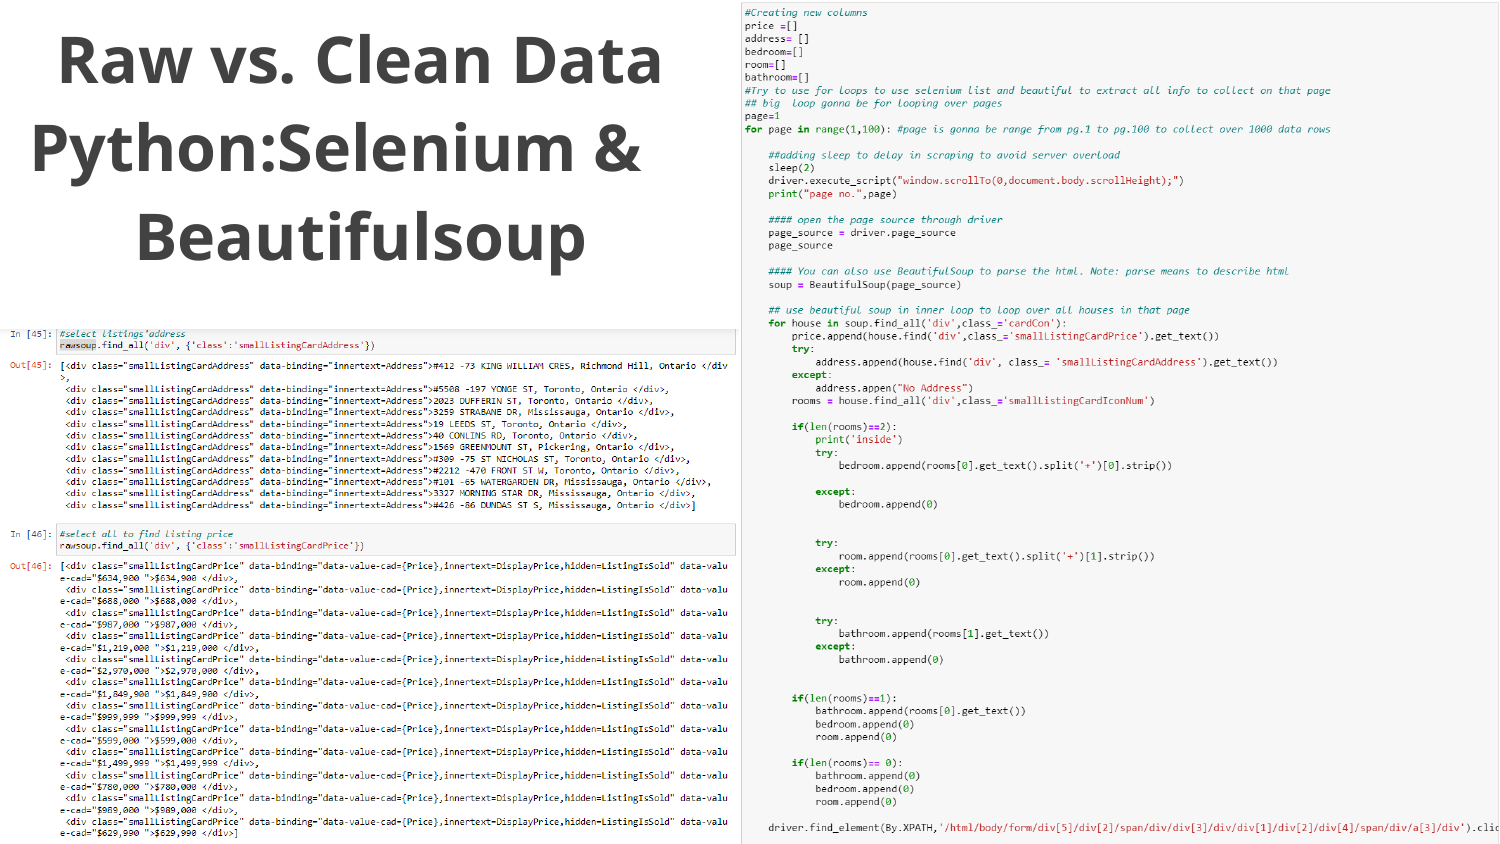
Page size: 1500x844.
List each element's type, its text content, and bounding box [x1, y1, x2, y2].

title Raw vs. Clean Data Python:Selenium & Beautifulsoup [0, 0, 723, 299]
picture [0, 0, 1500, 844]
